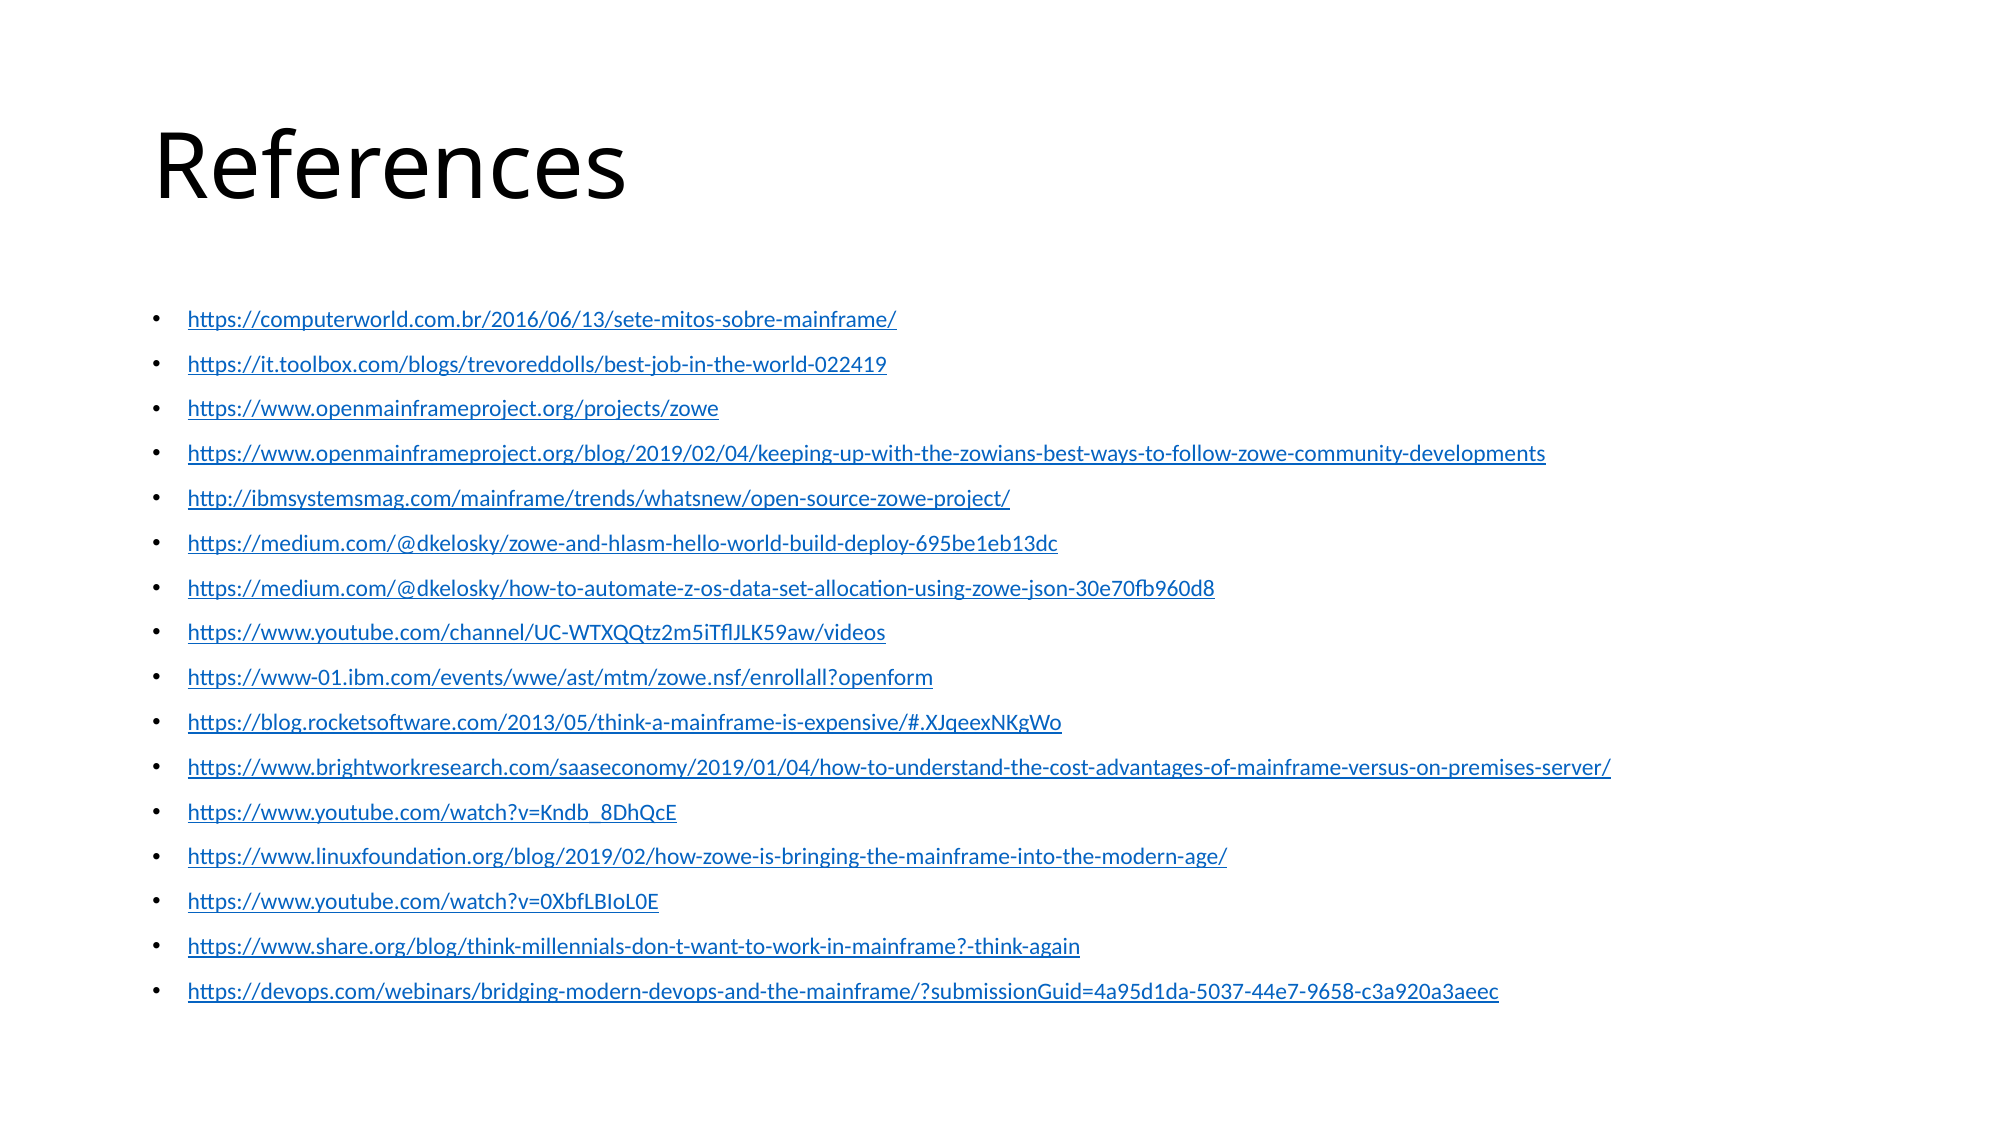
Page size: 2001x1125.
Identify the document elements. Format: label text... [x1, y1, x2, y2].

list https://computerworld.com.br/2016/06/13/sete-mitos-sobre-mainframe/ https://it.toolbox.com/blogs/trevoreddolls/best-job-in-the-world-022419 https://www.openmainframeproject.org/projects/zowe https://www.openmainframeproject.org/blog/2019/02/04/keeping-up-with-the-zowians-best-ways-to-follow-zowe-community-developments http://ibmsystemsmag.com/mainframe/trends/whatsnew/open-source-zowe-project/ https://medium.com/@dkelosky/zowe-and-hlasm-hello-world-build-deploy-695be1eb13dc https://medium.com/@dkelosky/how-to-automate-z-os-data-set-allocation-using-zowe-json-30e70fb960d8 https://www.youtube.com/channel/UC-WTXQQtz2m5iTflJLK59aw/videos https://www-01.ibm.com/events/wwe/ast/mtm/zowe.nsf/enrollall?openform https://blog.rocketsoftware.com/2013/05/think-a-mainframe-is-expensive/#.XJqeexNKgWo https://www.brightworkresearch.com/saaseconomy/2019/01/04/how-to-understand-the-cost-advantages-of-mainframe-versus-on-premises-server/ https://www.youtube.com/watch?v=Kndb_8DhQcE https://www.linuxfoundation.org/blog/2019/02/how-zowe-is-bringing-the-mainframe-into-the-modern-age/ https://www.youtube.com/watch?v=0XbfLBIoL0E https://www.share.org/blog/think-millennials-don-t-want-to-work-in-mainframe?-think-again https://devops.com/webinars/bridging-modern-devops-and-the-mainframe/?submissionGuid=4a95d1da-5037-44e7-9658-c3a920a3aeec [137, 299, 1863, 1014]
title References [137, 59, 1863, 278]
